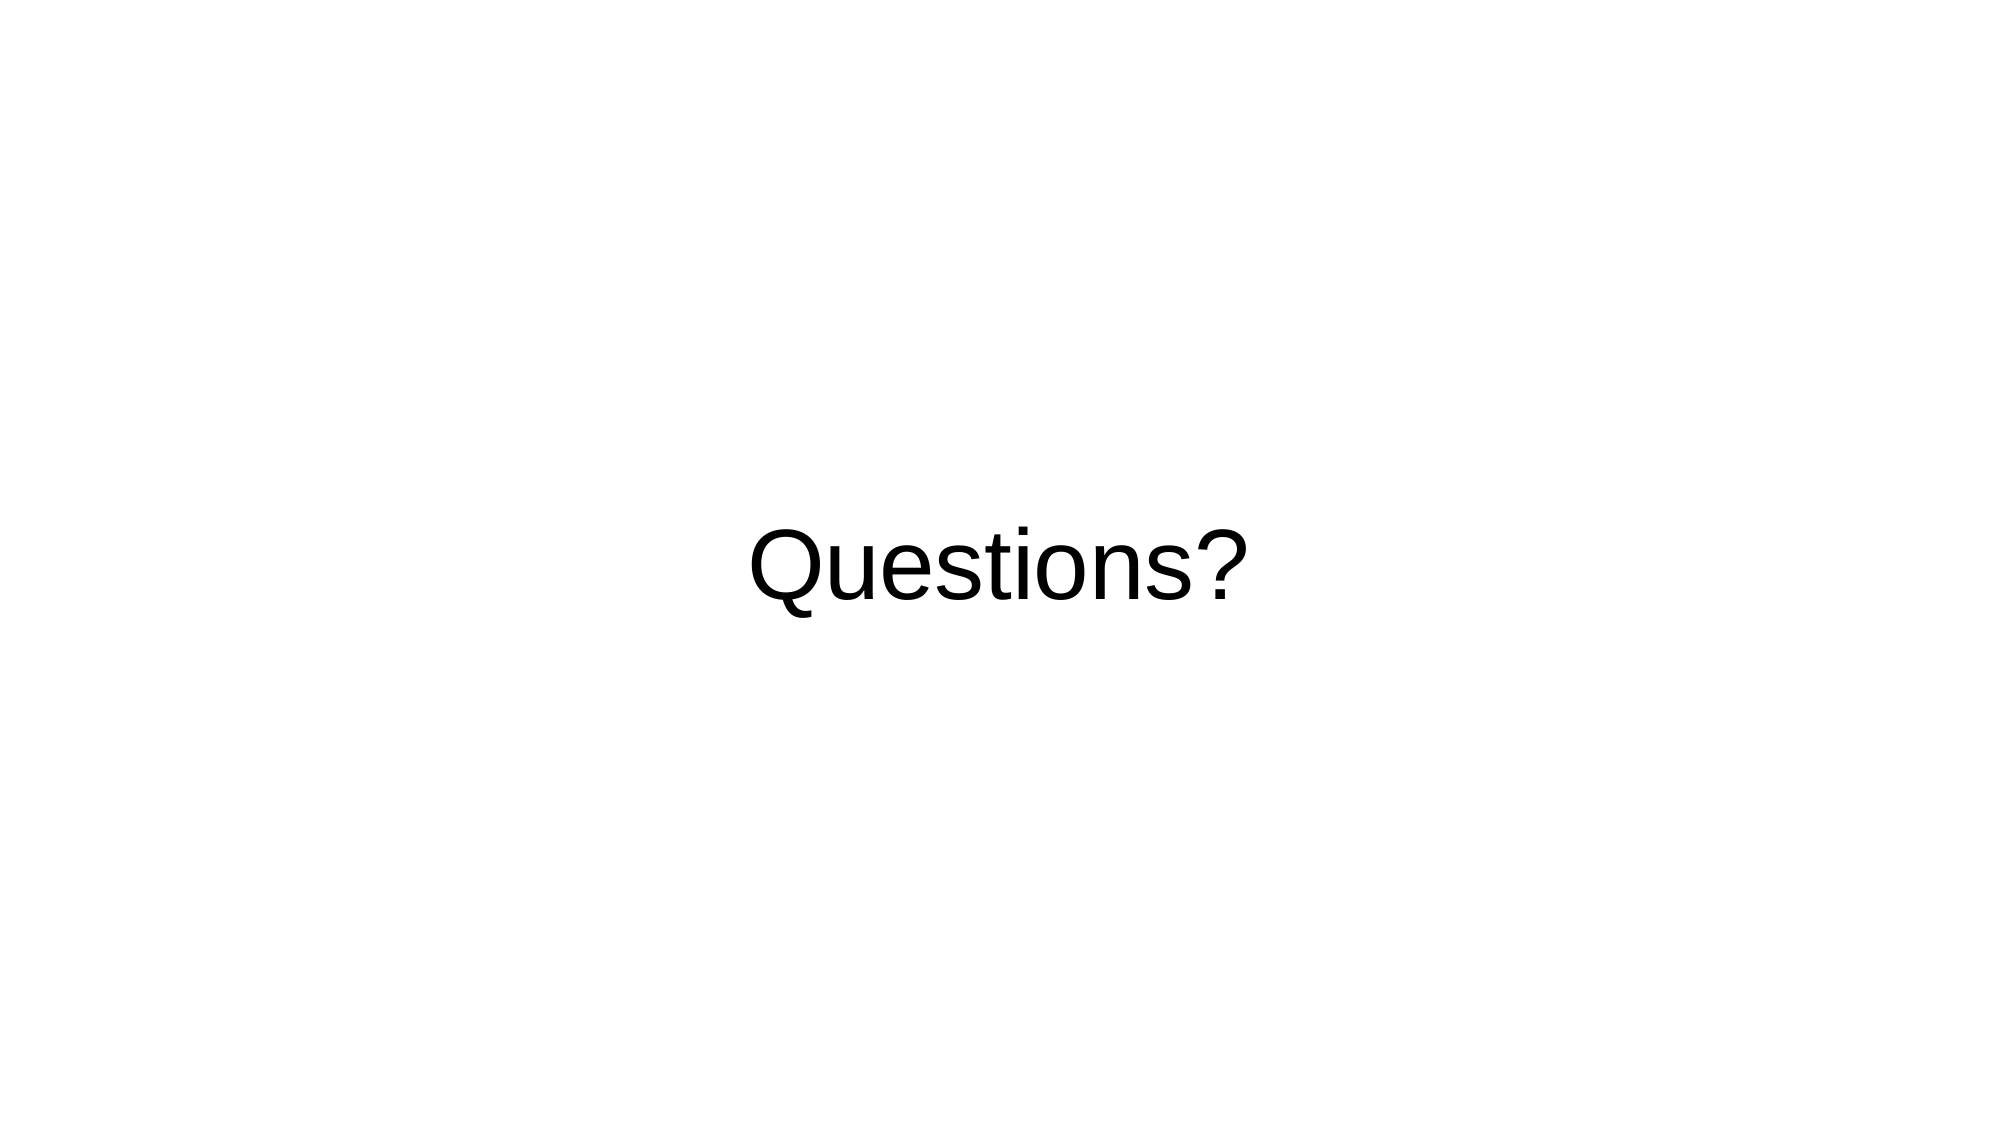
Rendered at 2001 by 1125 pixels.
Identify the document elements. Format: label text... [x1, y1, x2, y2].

title Questions? [744, 463, 1256, 654]
